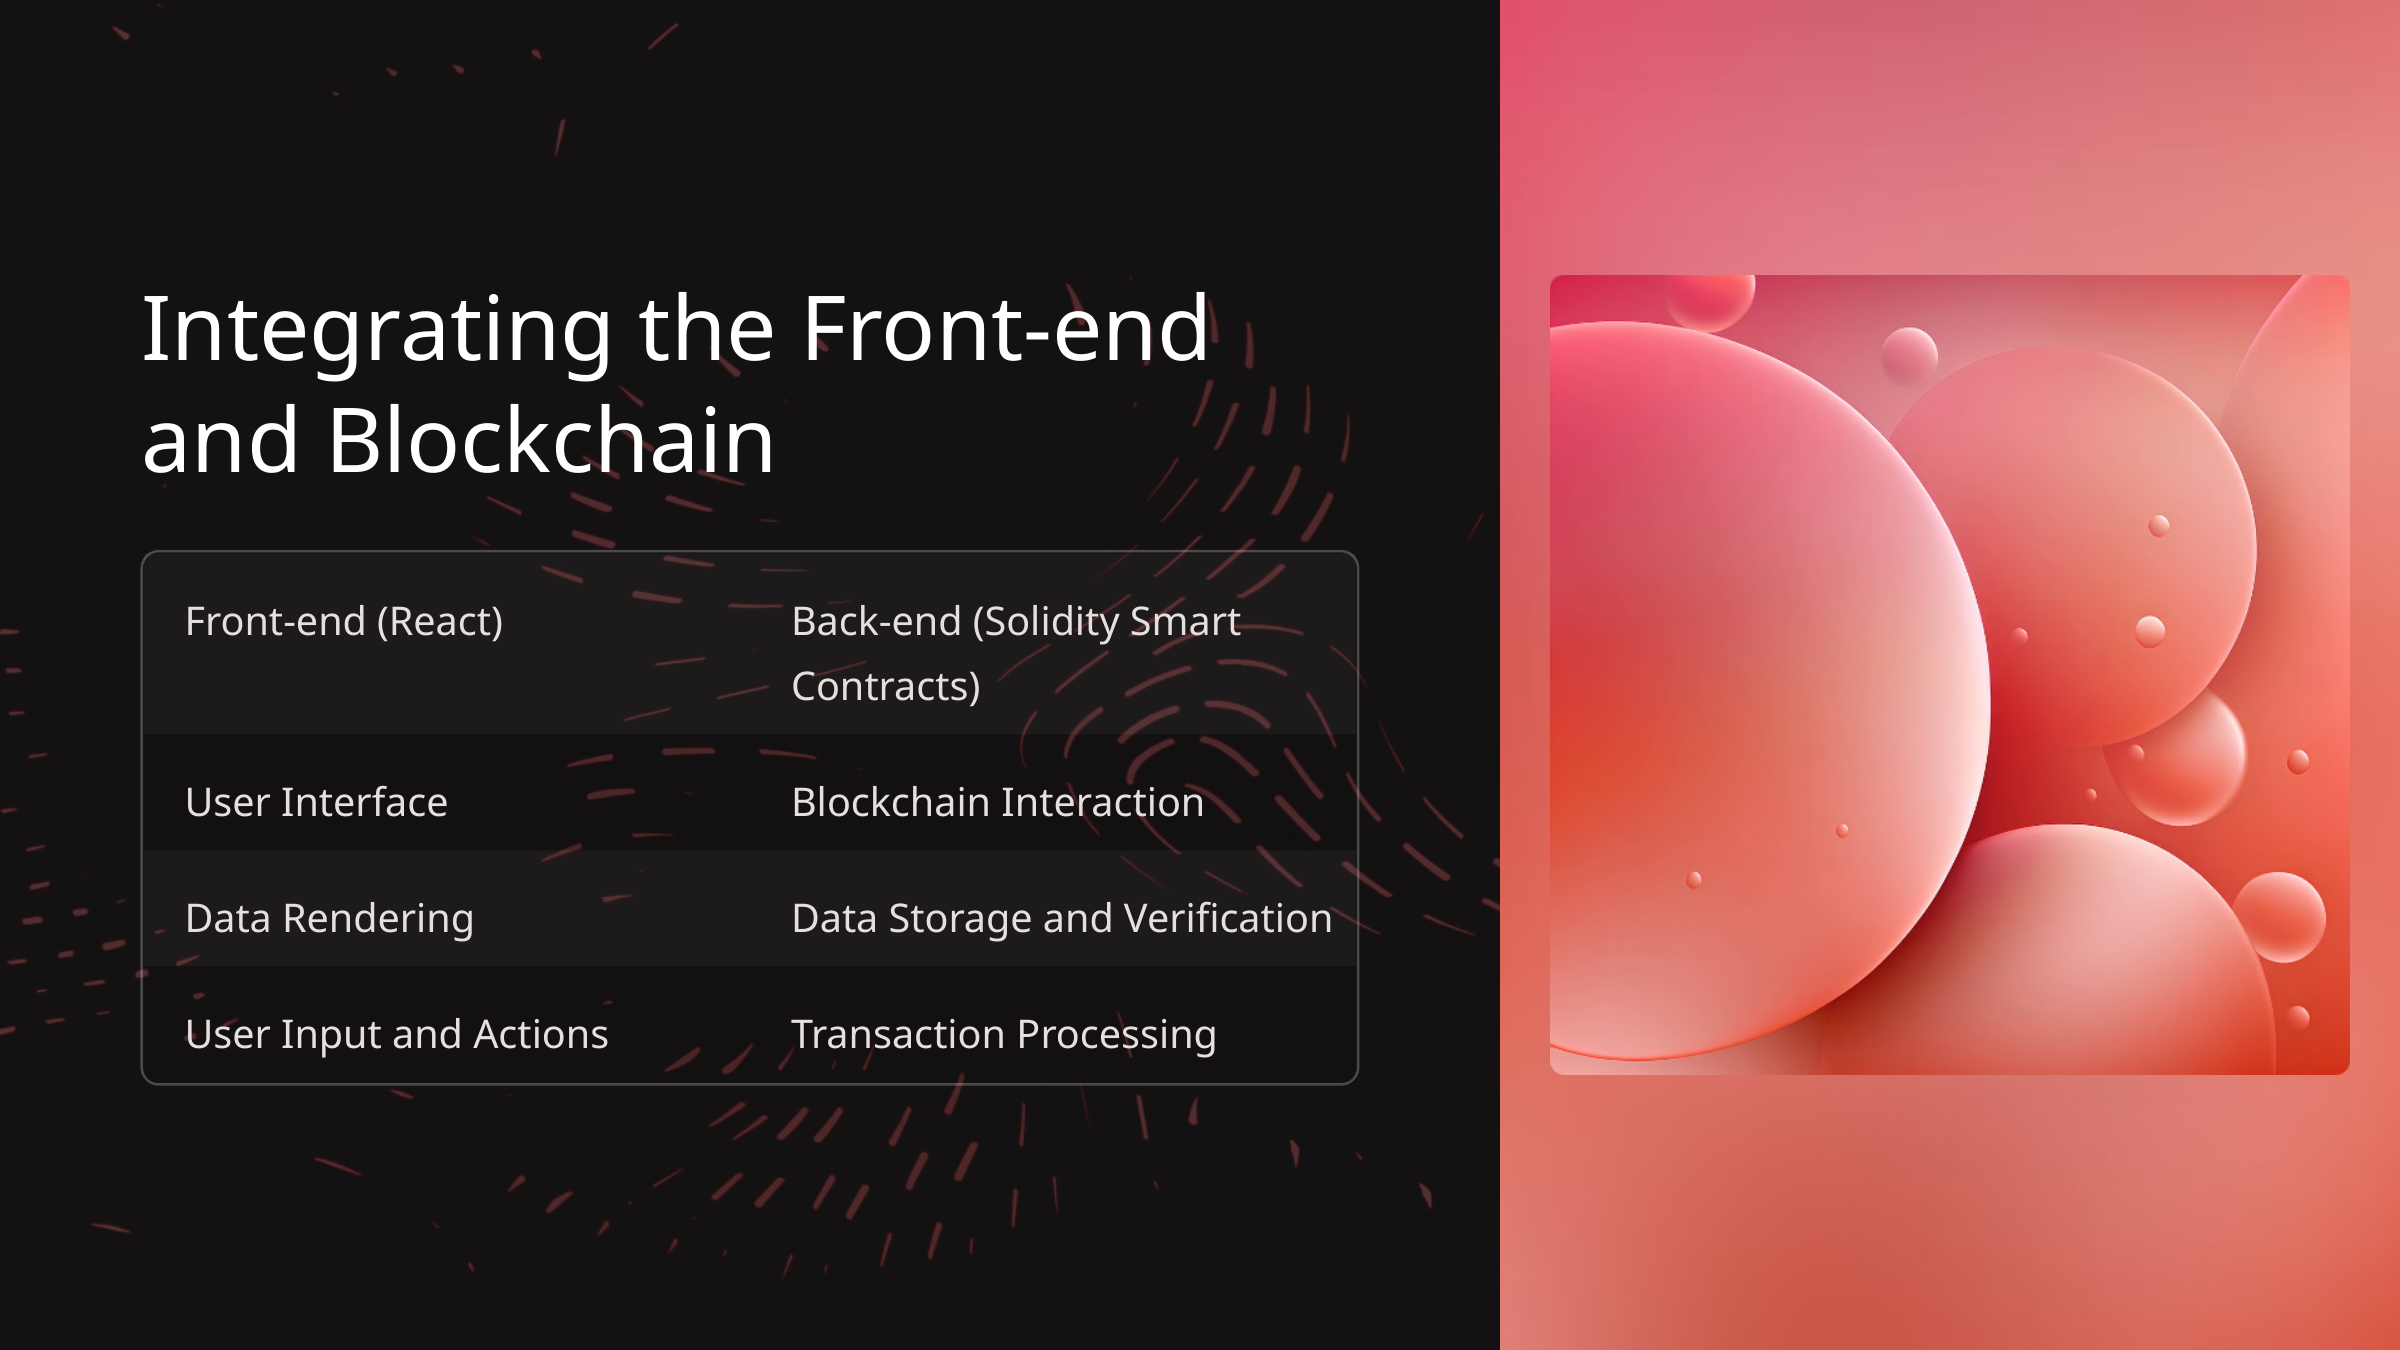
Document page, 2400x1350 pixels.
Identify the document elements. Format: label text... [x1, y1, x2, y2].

text_box Back-end (Solidity Smart Contracts) [791, 579, 1316, 709]
text_box Transaction Processing [791, 991, 1316, 1057]
text_box Blockchain Interaction [791, 759, 1316, 825]
text_box [144, 850, 1356, 966]
text_box User Input and Actions [184, 991, 709, 1057]
text_box [144, 553, 1356, 734]
text_box [144, 734, 1356, 850]
text_box Data Storage and Verification [791, 875, 1316, 941]
text_box Integrating the Front-end and Blockchain [141, 265, 1359, 491]
text_box [144, 966, 1356, 1083]
picture [1499, 0, 2400, 1350]
text_box User Interface [184, 759, 709, 825]
text_box Data Rendering [184, 875, 709, 941]
text_box Front-end (React) [184, 579, 709, 644]
